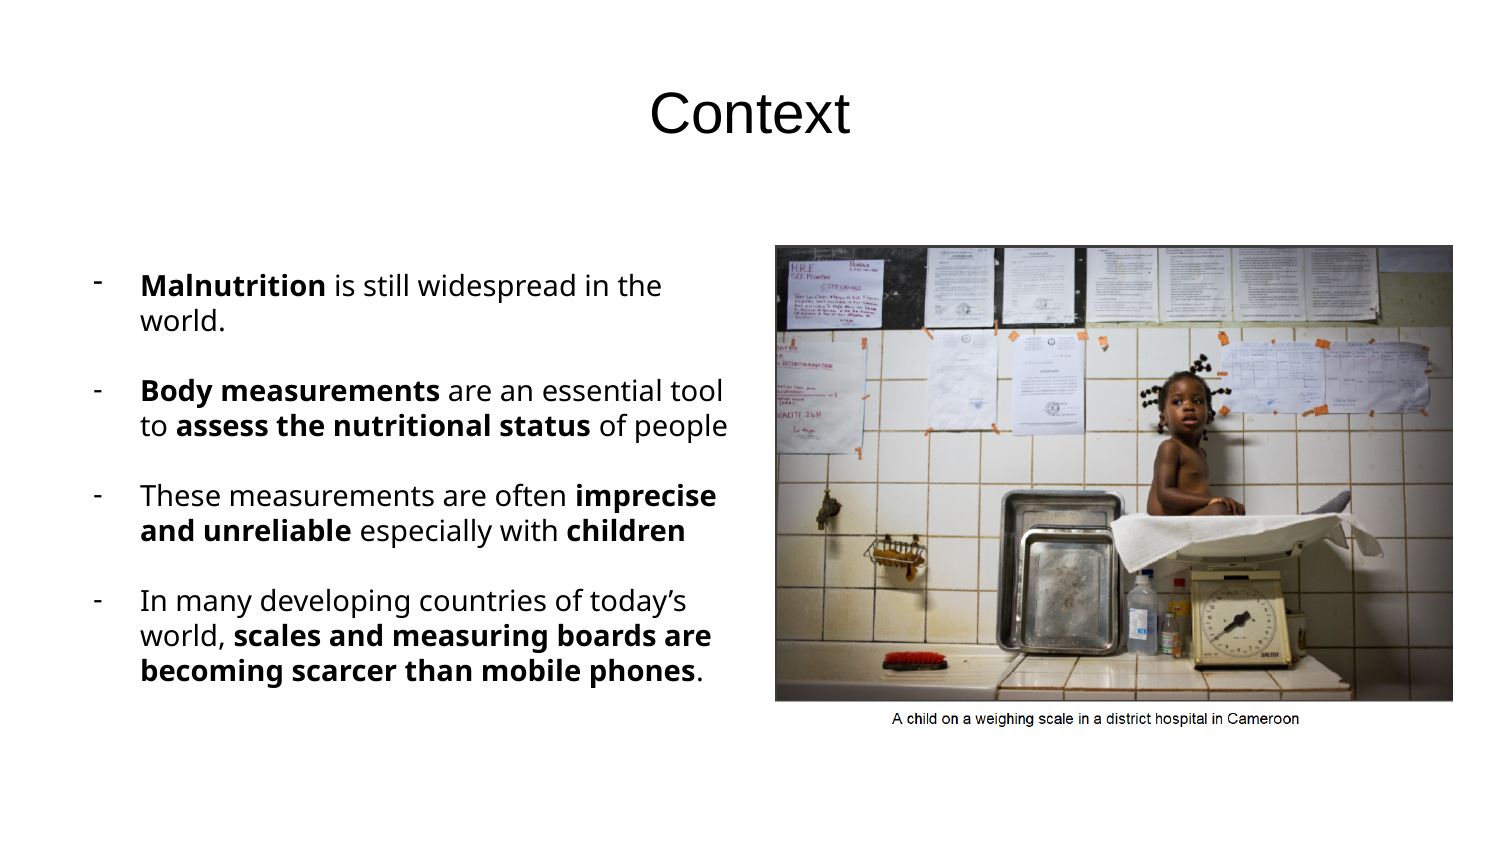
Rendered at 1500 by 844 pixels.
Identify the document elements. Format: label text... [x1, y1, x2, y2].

title Context [51, 60, 1449, 155]
text_box Malnutrition is still widespread in the world. Body measurements are an essential tool to assess the nutritional status of people These measurements are often imprecise and unreliable especially with children In many developing countries of today’s world, scales and measuring boards are becoming scarcer than mobile phones. [78, 260, 750, 765]
picture [775, 245, 1454, 736]
